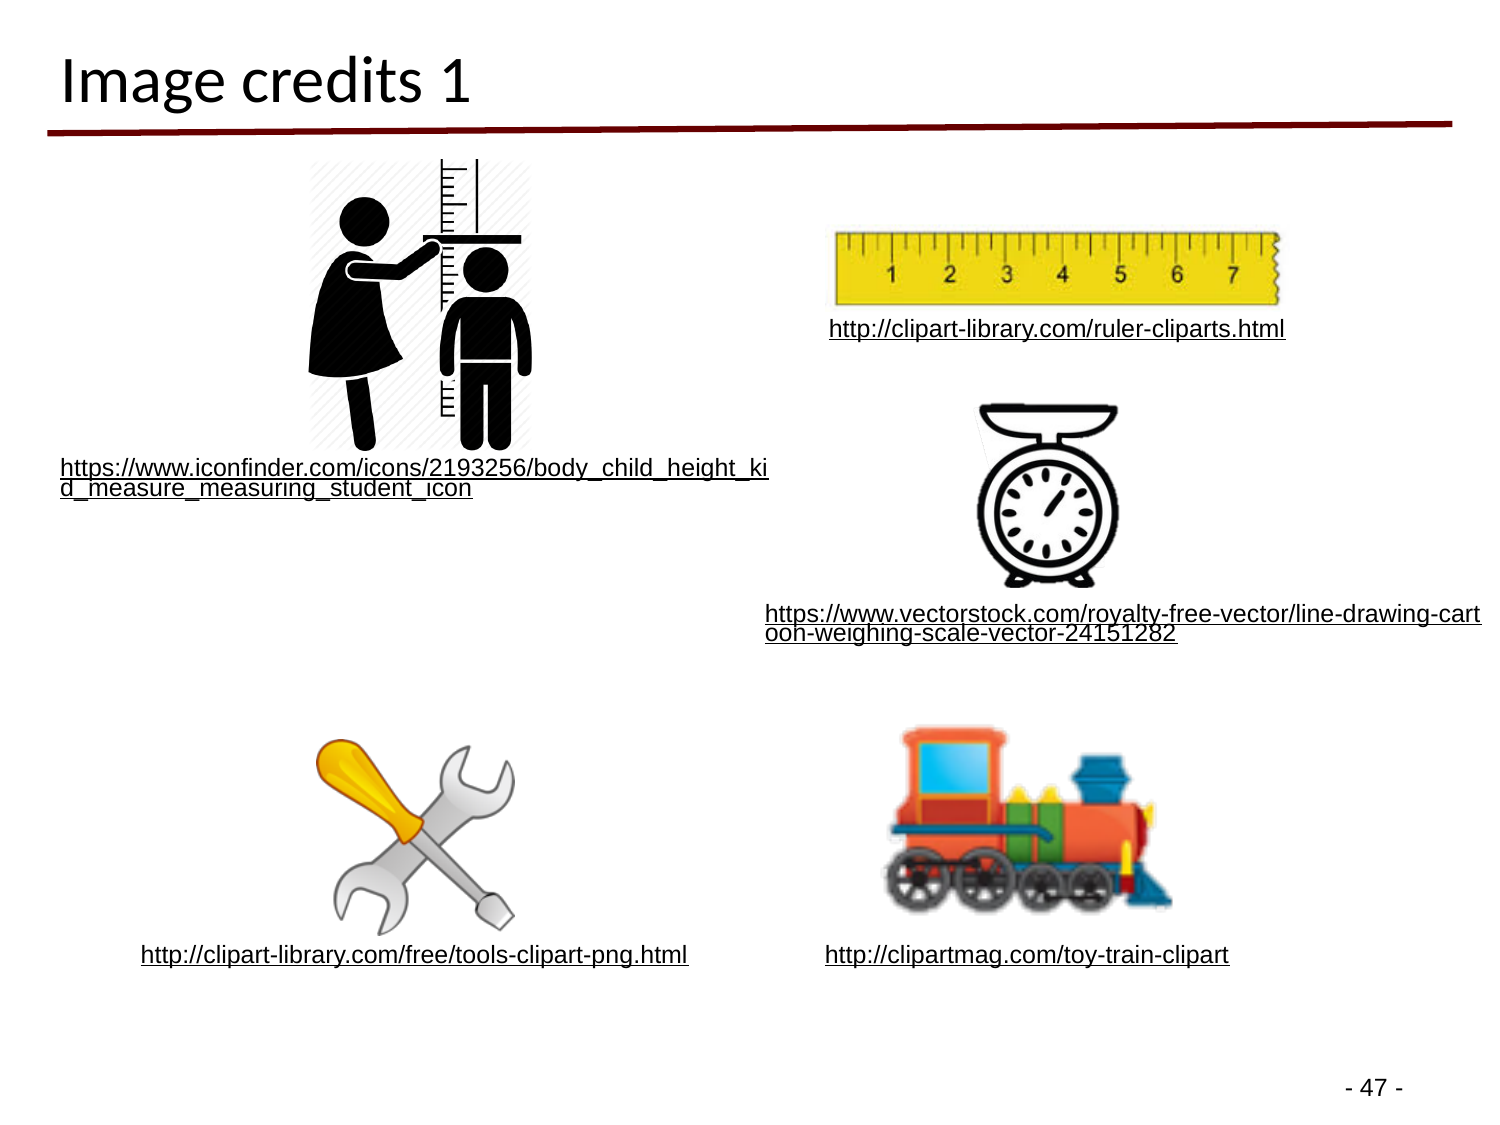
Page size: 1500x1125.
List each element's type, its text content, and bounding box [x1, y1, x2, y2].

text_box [808, 673, 1247, 1000]
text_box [45, 158, 796, 515]
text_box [749, 401, 1500, 660]
title Image credits 1 [45, 19, 1366, 125]
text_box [812, 223, 1304, 351]
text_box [125, 739, 706, 977]
